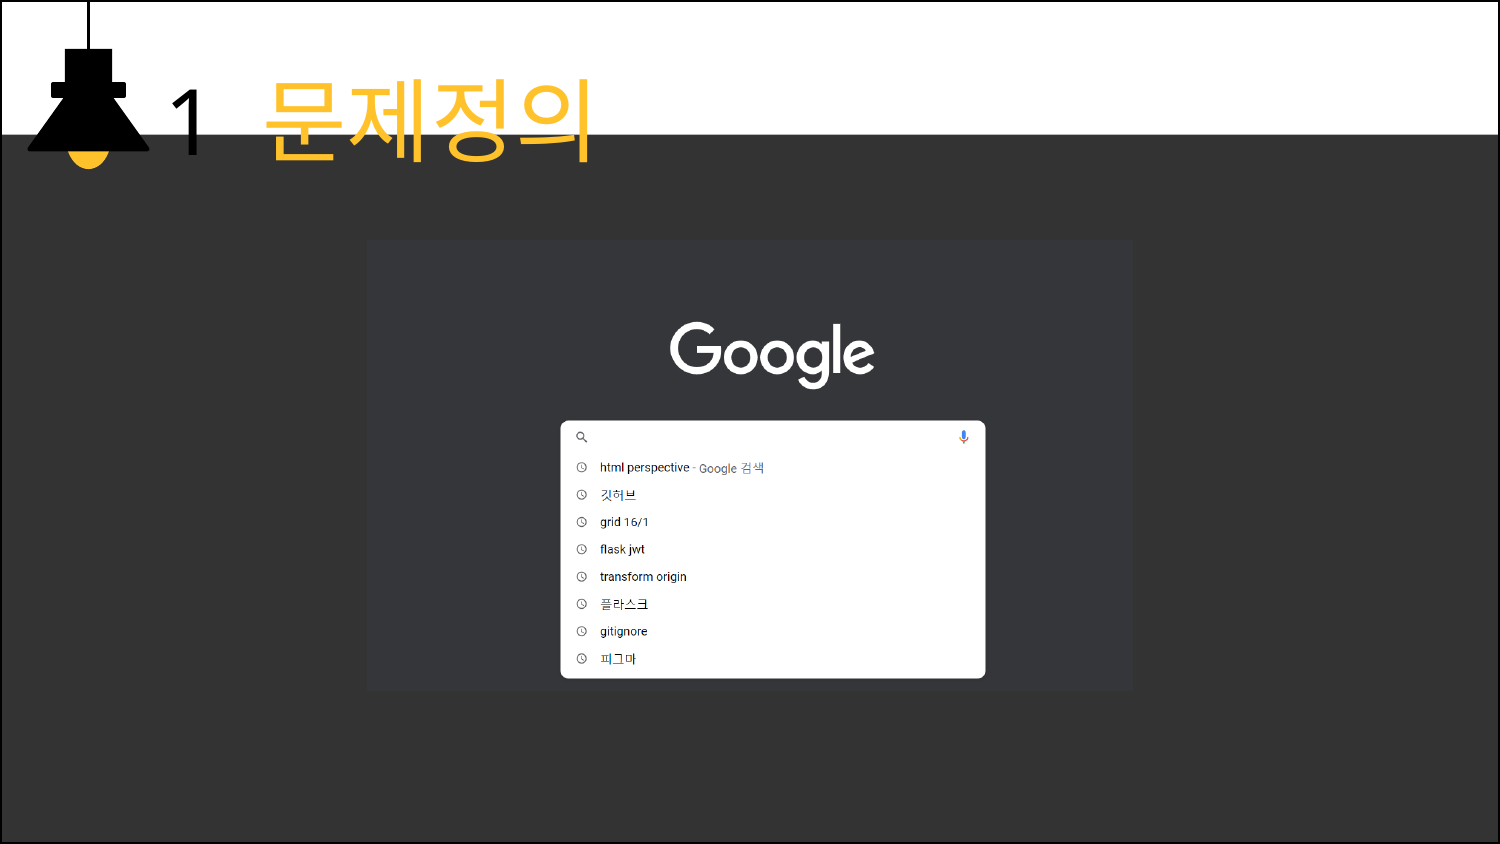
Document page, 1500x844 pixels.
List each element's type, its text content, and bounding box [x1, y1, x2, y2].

text_box [0, 0, 1500, 844]
picture [366, 240, 1134, 691]
text_box 1 문제정의 [149, 56, 1150, 181]
